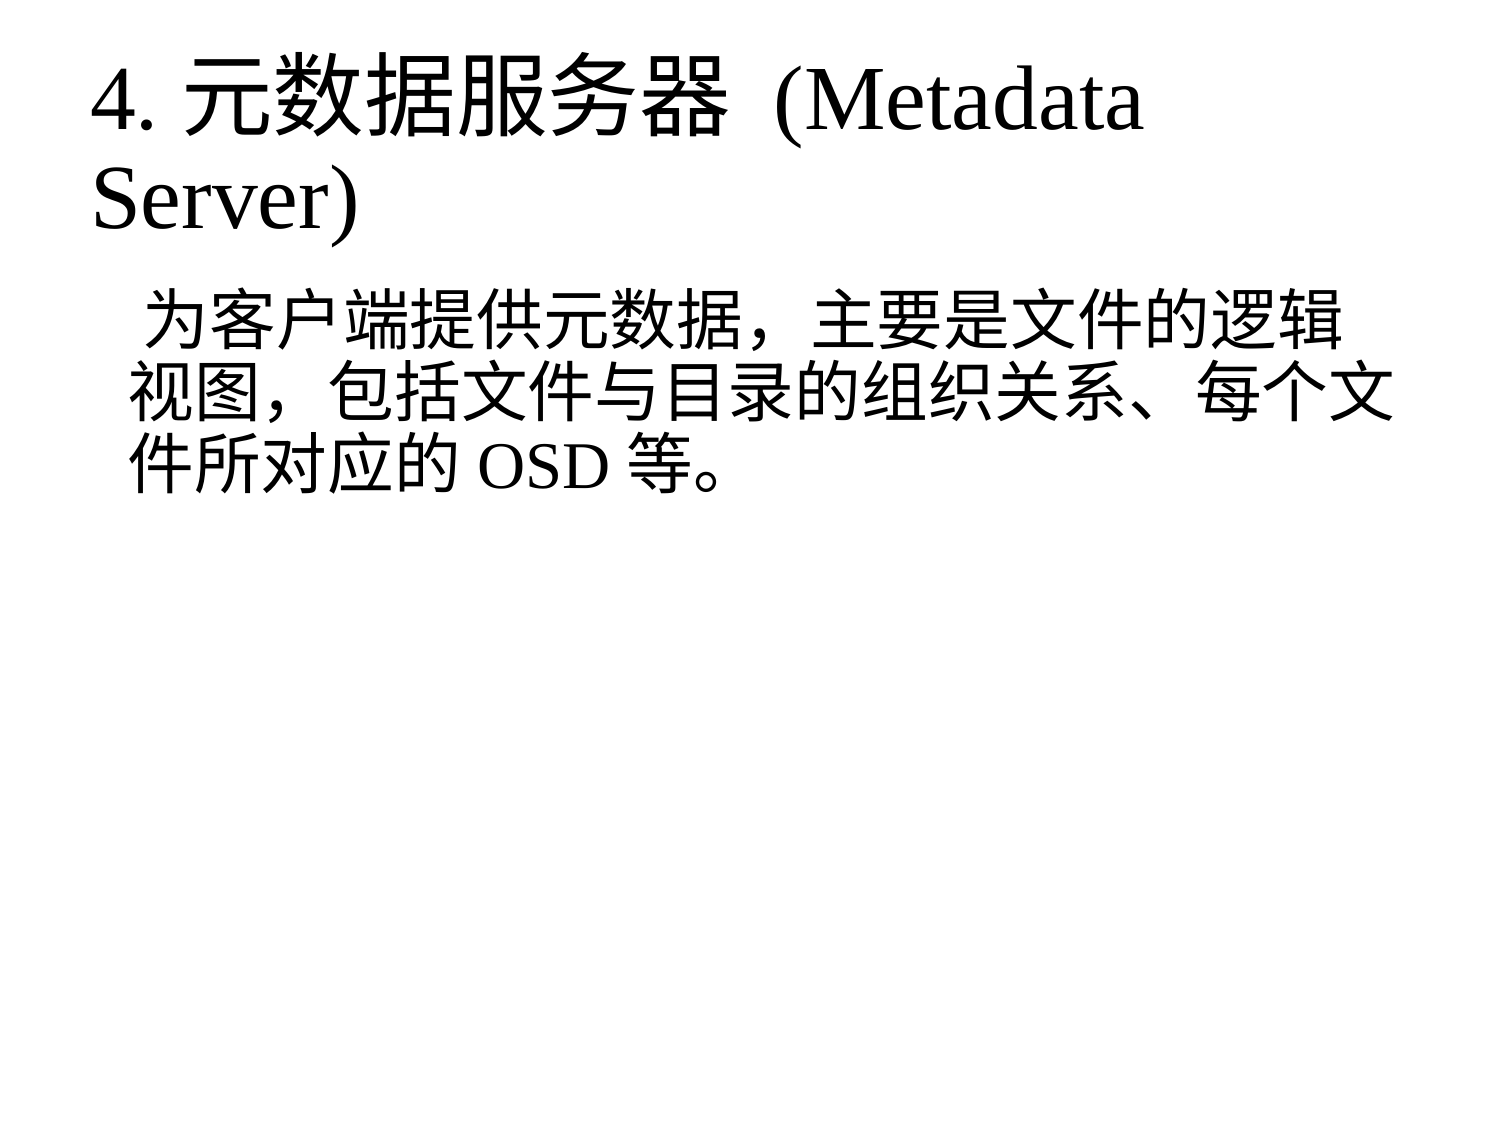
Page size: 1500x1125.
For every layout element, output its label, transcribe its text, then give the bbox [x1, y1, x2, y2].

title 4.元数据服务器 (Metadata Server) [75, 90, 1425, 209]
list 为客户端提供元数据，主要是文件的逻辑视图，包括文件与目录的组织关系、每个文件所对应的OSD等。 [75, 279, 1425, 894]
